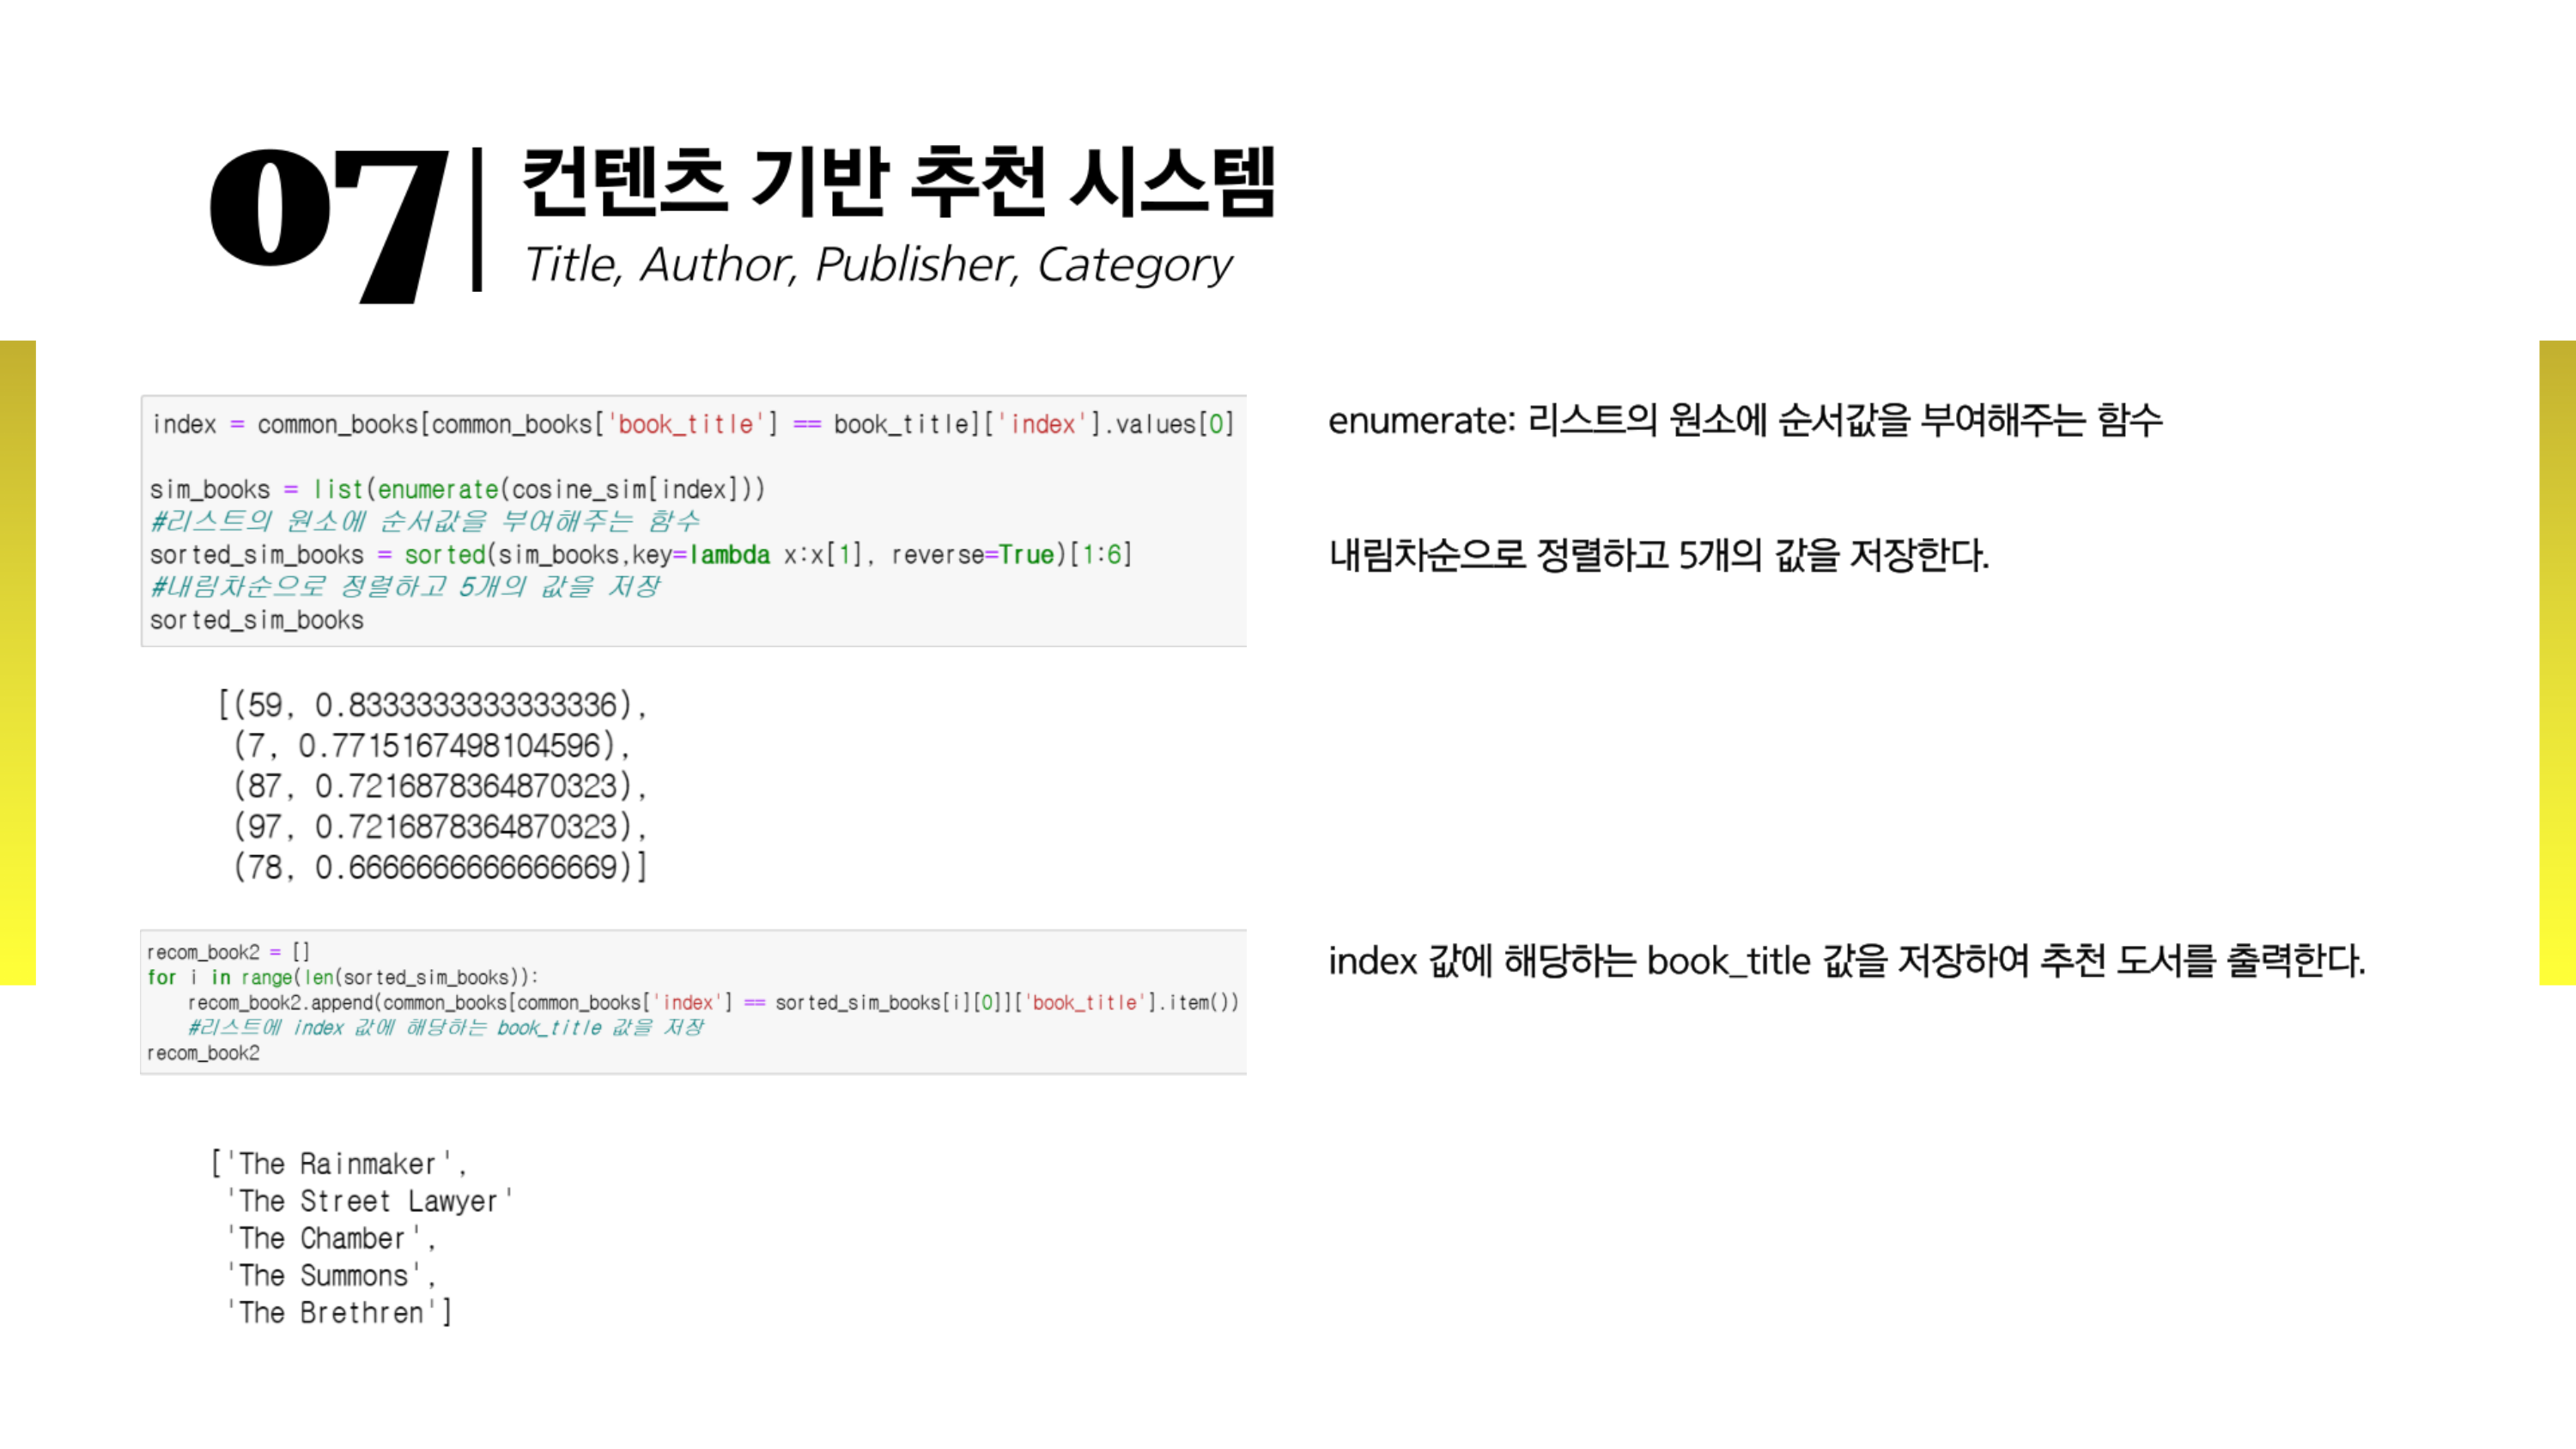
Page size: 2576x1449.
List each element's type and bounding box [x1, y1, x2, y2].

text_box [197, 676, 694, 910]
text_box [197, 1138, 521, 1350]
picture [114, 0, 1351, 640]
text_box [2539, 339, 2576, 985]
picture [1315, 378, 2401, 1022]
text_box [140, 925, 1247, 1076]
text_box [0, 339, 37, 985]
text_box [140, 394, 1247, 647]
